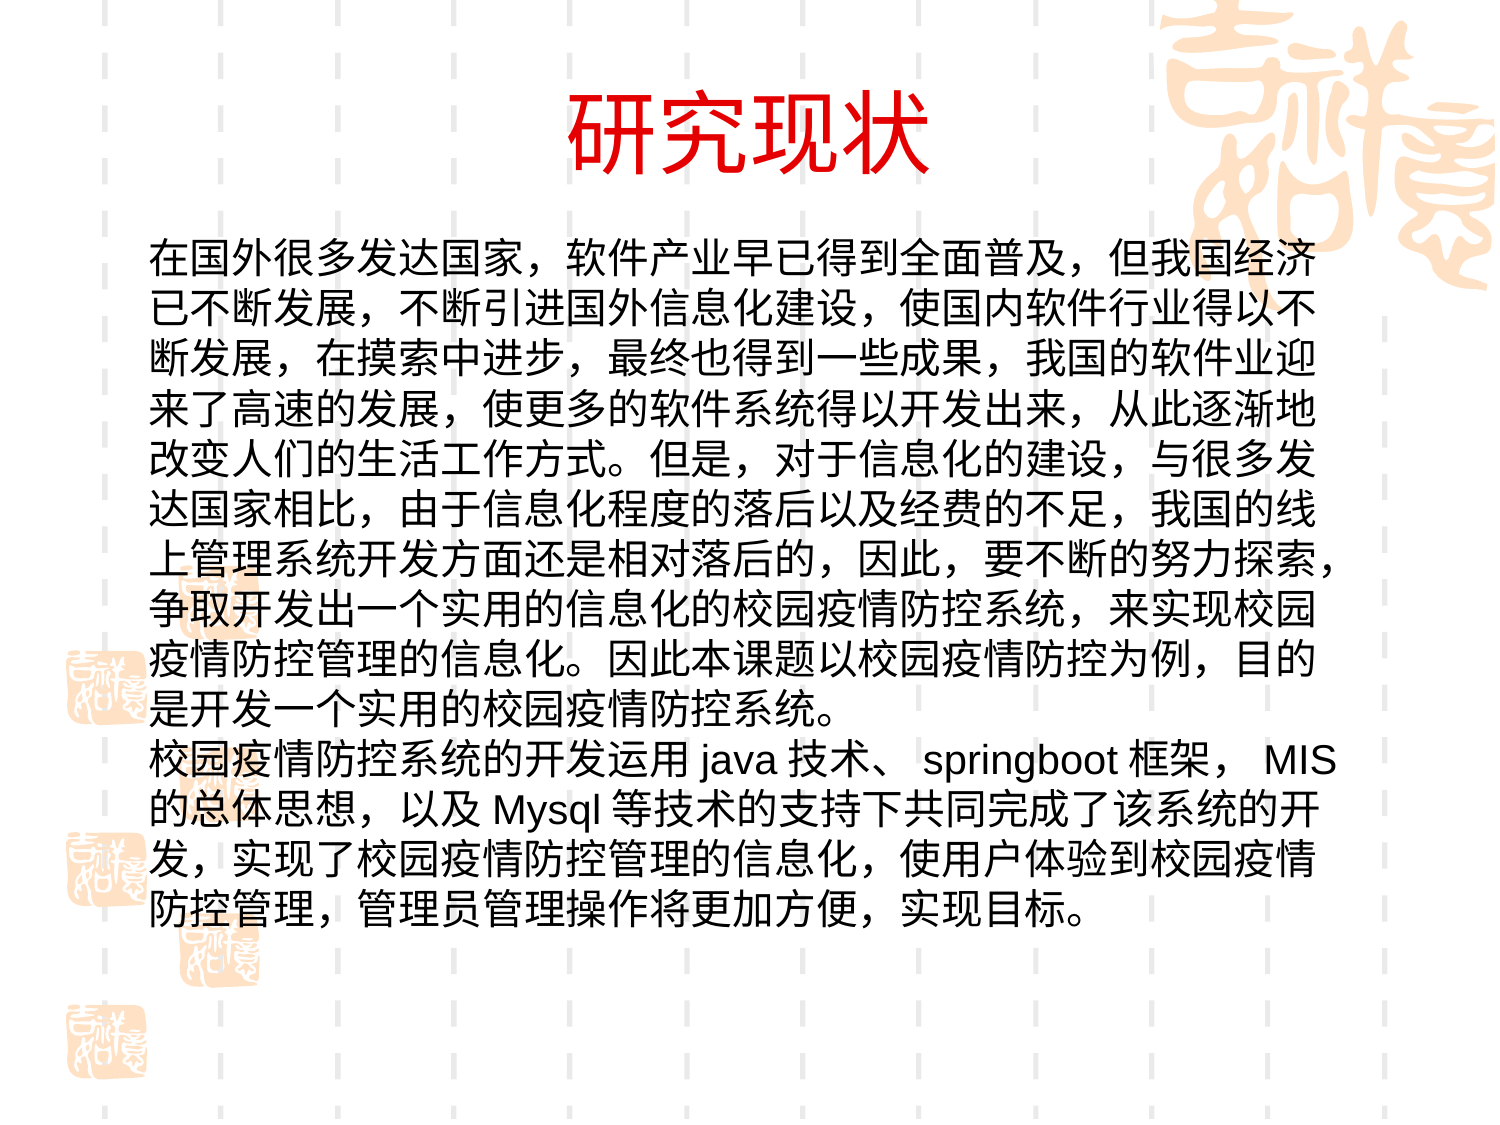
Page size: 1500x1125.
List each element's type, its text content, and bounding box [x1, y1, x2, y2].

text_box 在国外很多发达国家，软件产业早已得到全面普及，但我国经济已不断发展，不断引进国外信息化建设，使国内软件行业得以不断发展，在摸索中进步，最终也得到一些成果，我国的软件业迎来了高速的发展，使更多的软件系统得以开发出来，从此逐渐地改变人们的生活工作方式。但是，对于信息化的建设，与很多发达国家相比，由于信息化程度的落后以及经费的不足，我国的线上管理系统开发方面还是相对落后的，因此，要不断的努力探索，争取开发出一个实用的信息化的校园疫情防控系统，来实现校园疫情防控管理的信息化。因此本课题以校园疫情防控为例，目的是开发一个实用的校园疫情防控系统。 校园疫情防控系统的开发运用java技术、springboot框架，MIS的总体思想，以及Mysql等技术的支持下共同完成了该系统的开发，实现了校园疫情防控管理的信息化，使用户体验到校园疫情防控管理，管理员管理操作将更加方便，实现目标。 [133, 224, 1369, 940]
title 研究现状 [48, 37, 1451, 226]
